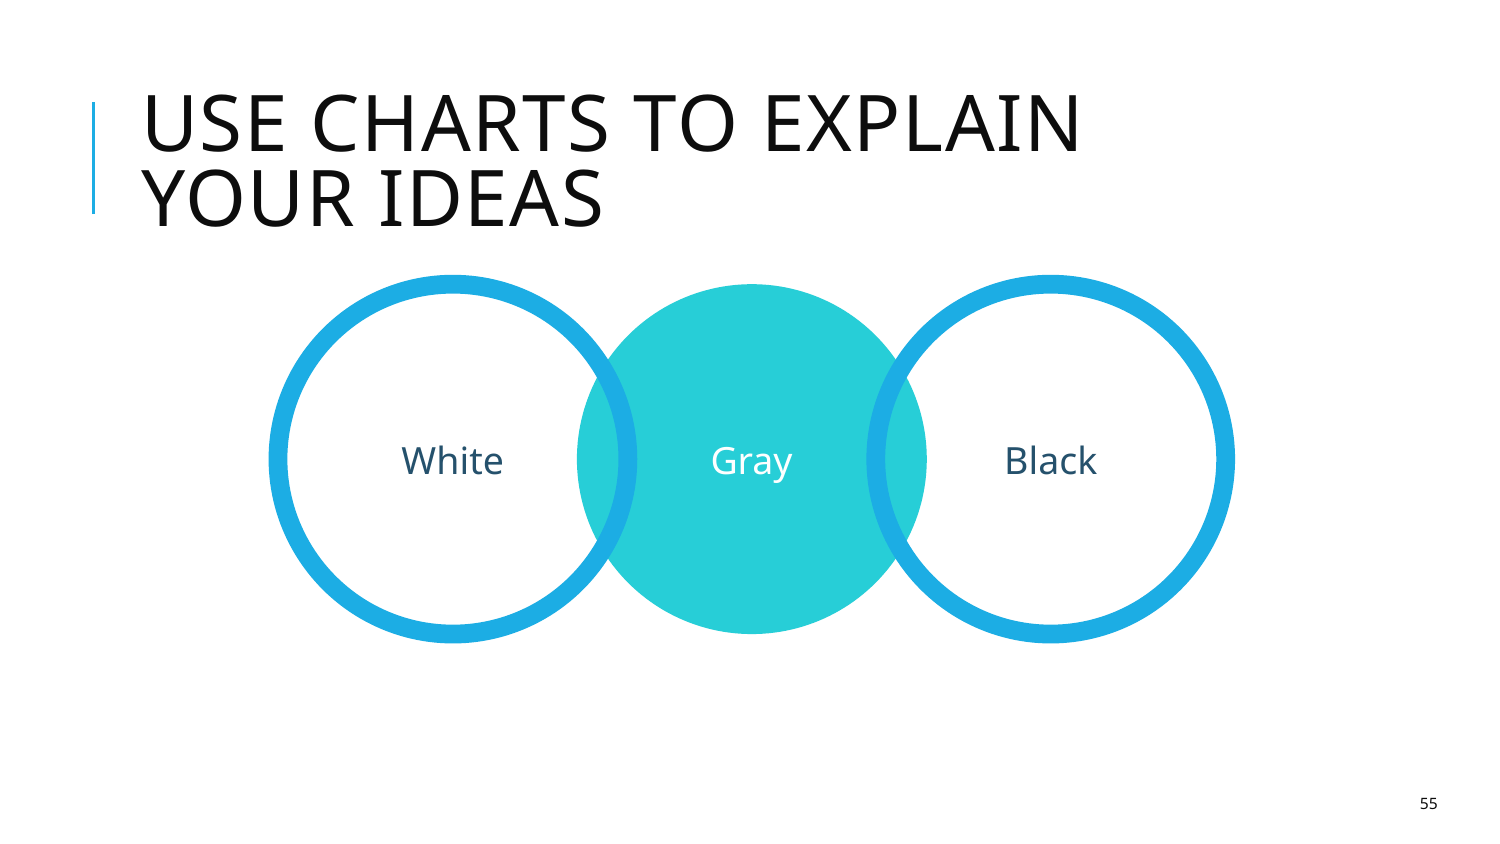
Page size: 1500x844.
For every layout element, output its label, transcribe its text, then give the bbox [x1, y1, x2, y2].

title USE CHARTS TO EXPLAIN YOUR IDEAS [126, 71, 1322, 257]
text_box Gray [603, 284, 901, 635]
text_box Black [875, 284, 1226, 635]
slide_number 55 [1333, 796, 1454, 830]
text_box White [277, 284, 628, 635]
